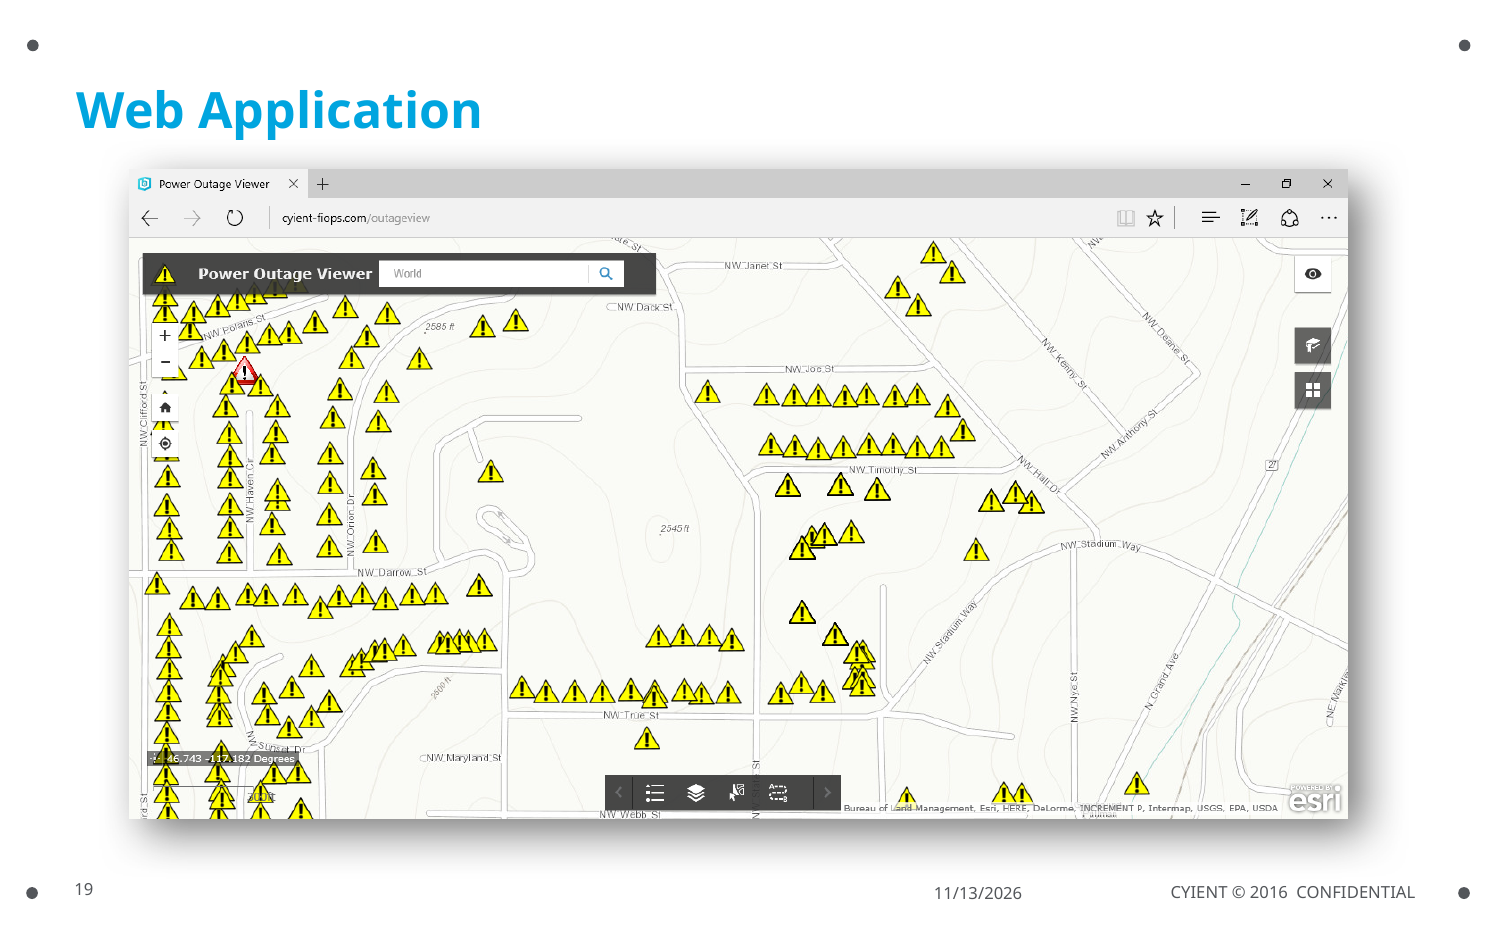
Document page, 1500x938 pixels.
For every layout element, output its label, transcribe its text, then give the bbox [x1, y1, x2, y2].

title Web Application [76, 84, 1436, 192]
picture [129, 169, 1348, 819]
slide_number 19 [59, 871, 164, 900]
